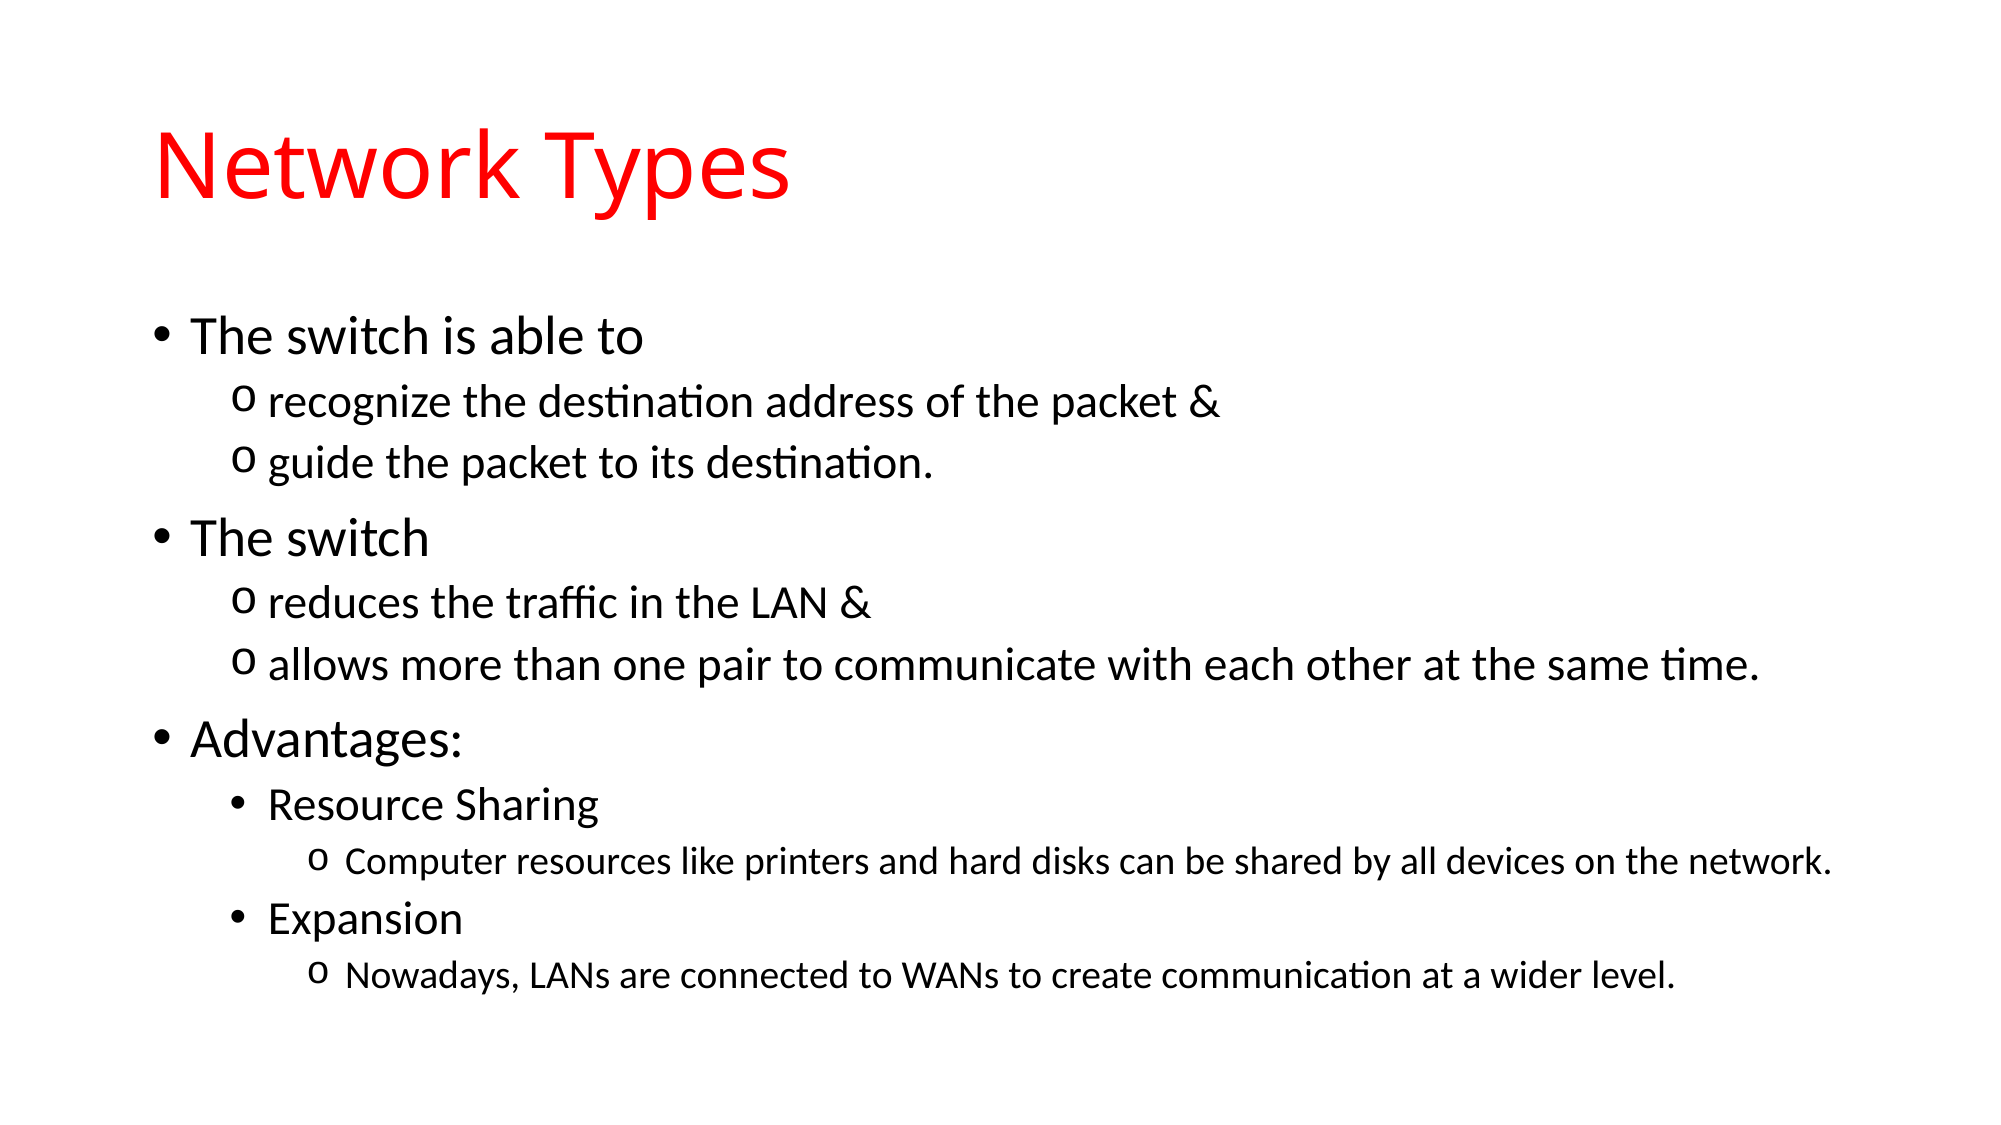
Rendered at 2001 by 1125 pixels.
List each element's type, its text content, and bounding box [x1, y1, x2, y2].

list The switch is able to recognize the destination address of the packet & guide the packet to its destination. The switch reduces the traffic in the LAN & allows more than one pair to communicate with each other at the same time. Advantages: Resource Sharing Computer resources like printers and hard disks can be shared by all devices on the network. Expansion Nowadays, LANs are connected to WANs to create communication at a wider level. [137, 299, 1863, 1014]
title Network Types [137, 59, 1863, 278]
